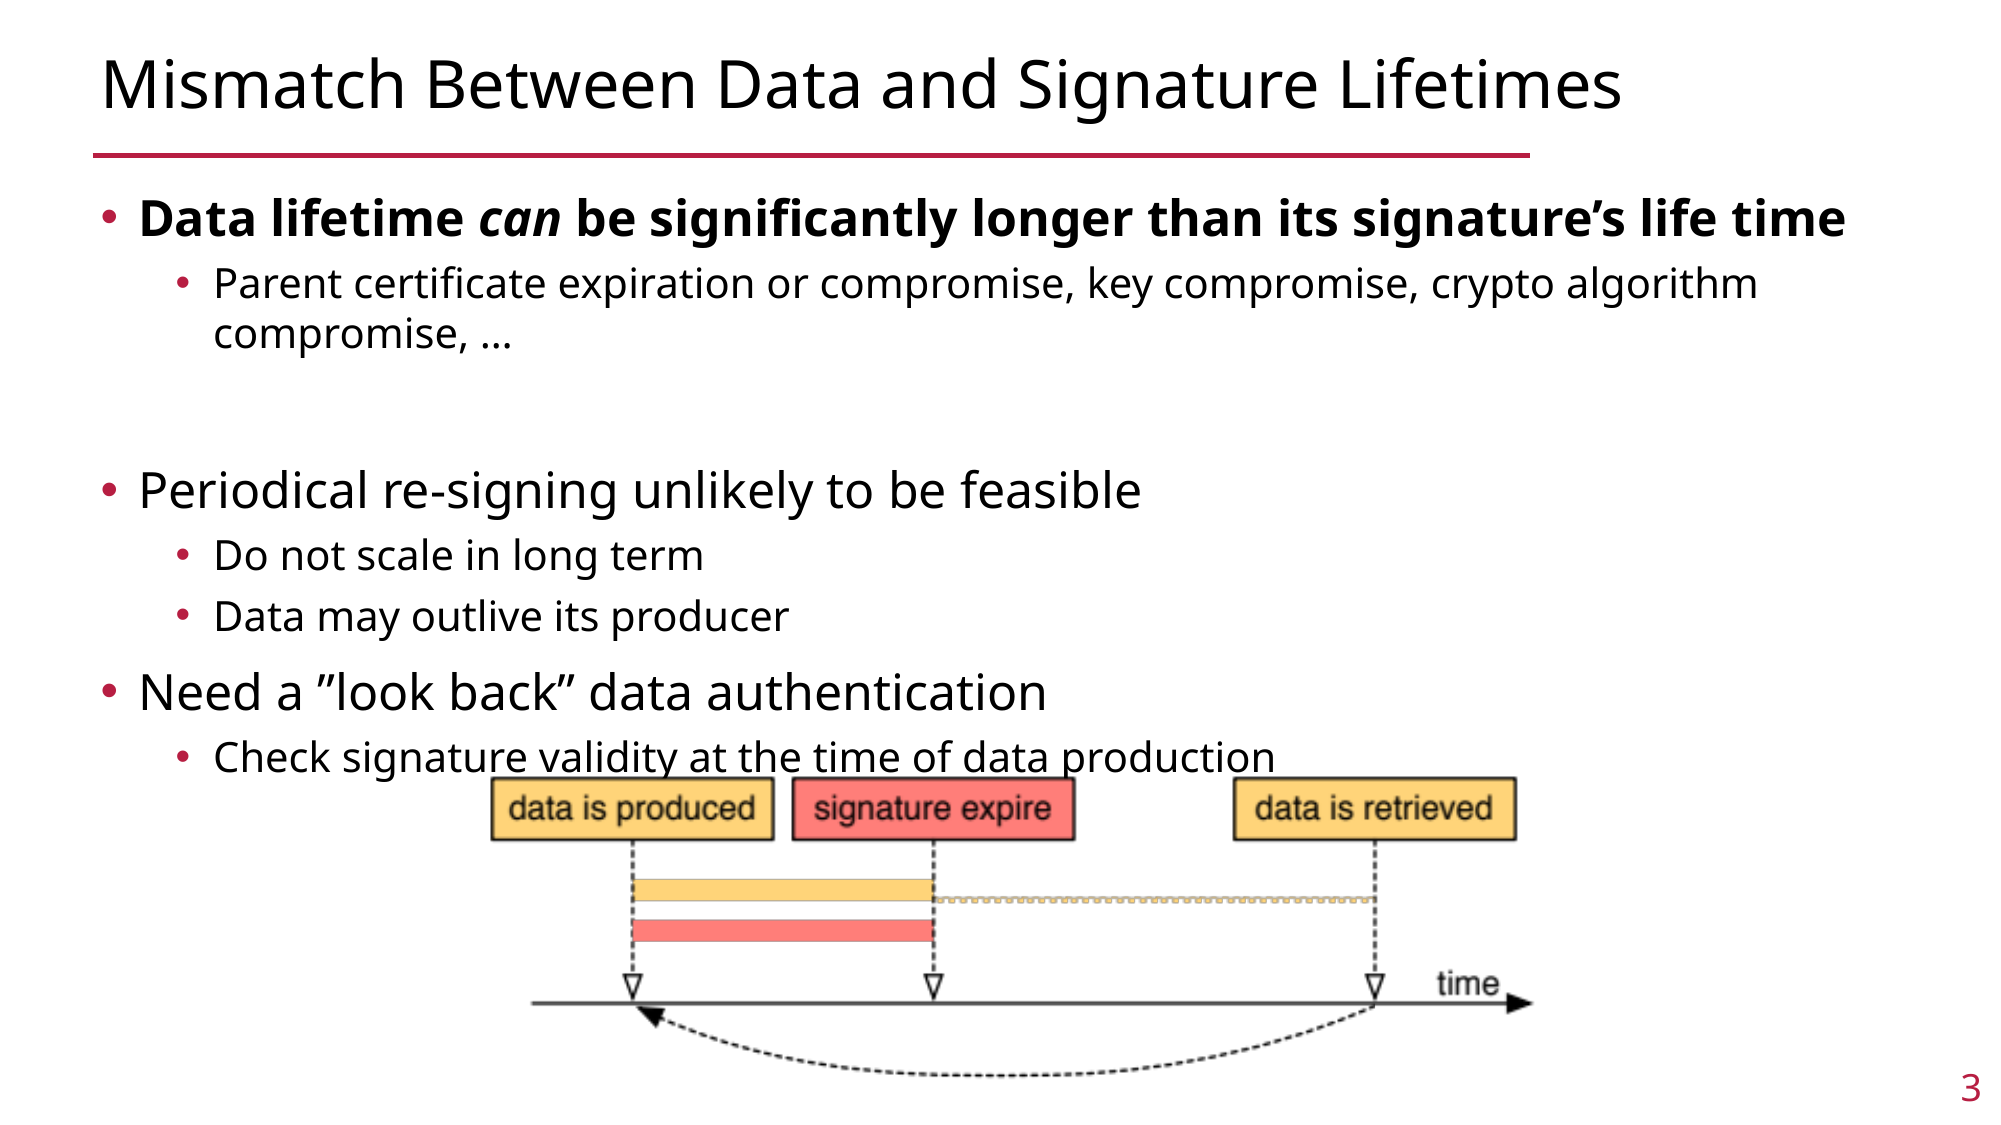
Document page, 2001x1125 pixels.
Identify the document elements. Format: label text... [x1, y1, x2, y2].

title Mismatch Between Data and Signature Lifetimes [85, 43, 1970, 158]
list Data lifetime can be significantly longer than its signature’s life time Parent certificate expiration or compromise, key compromise, crypto algorithm compromise, … Periodical re-signing unlikely to be feasible Do not scale in long term Data may outlive its producer Need a ”look back” data authentication Check signature validity at the time of data production [85, 179, 1970, 1040]
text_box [487, 773, 1568, 1082]
slide_number 3 [1823, 1039, 1998, 1123]
